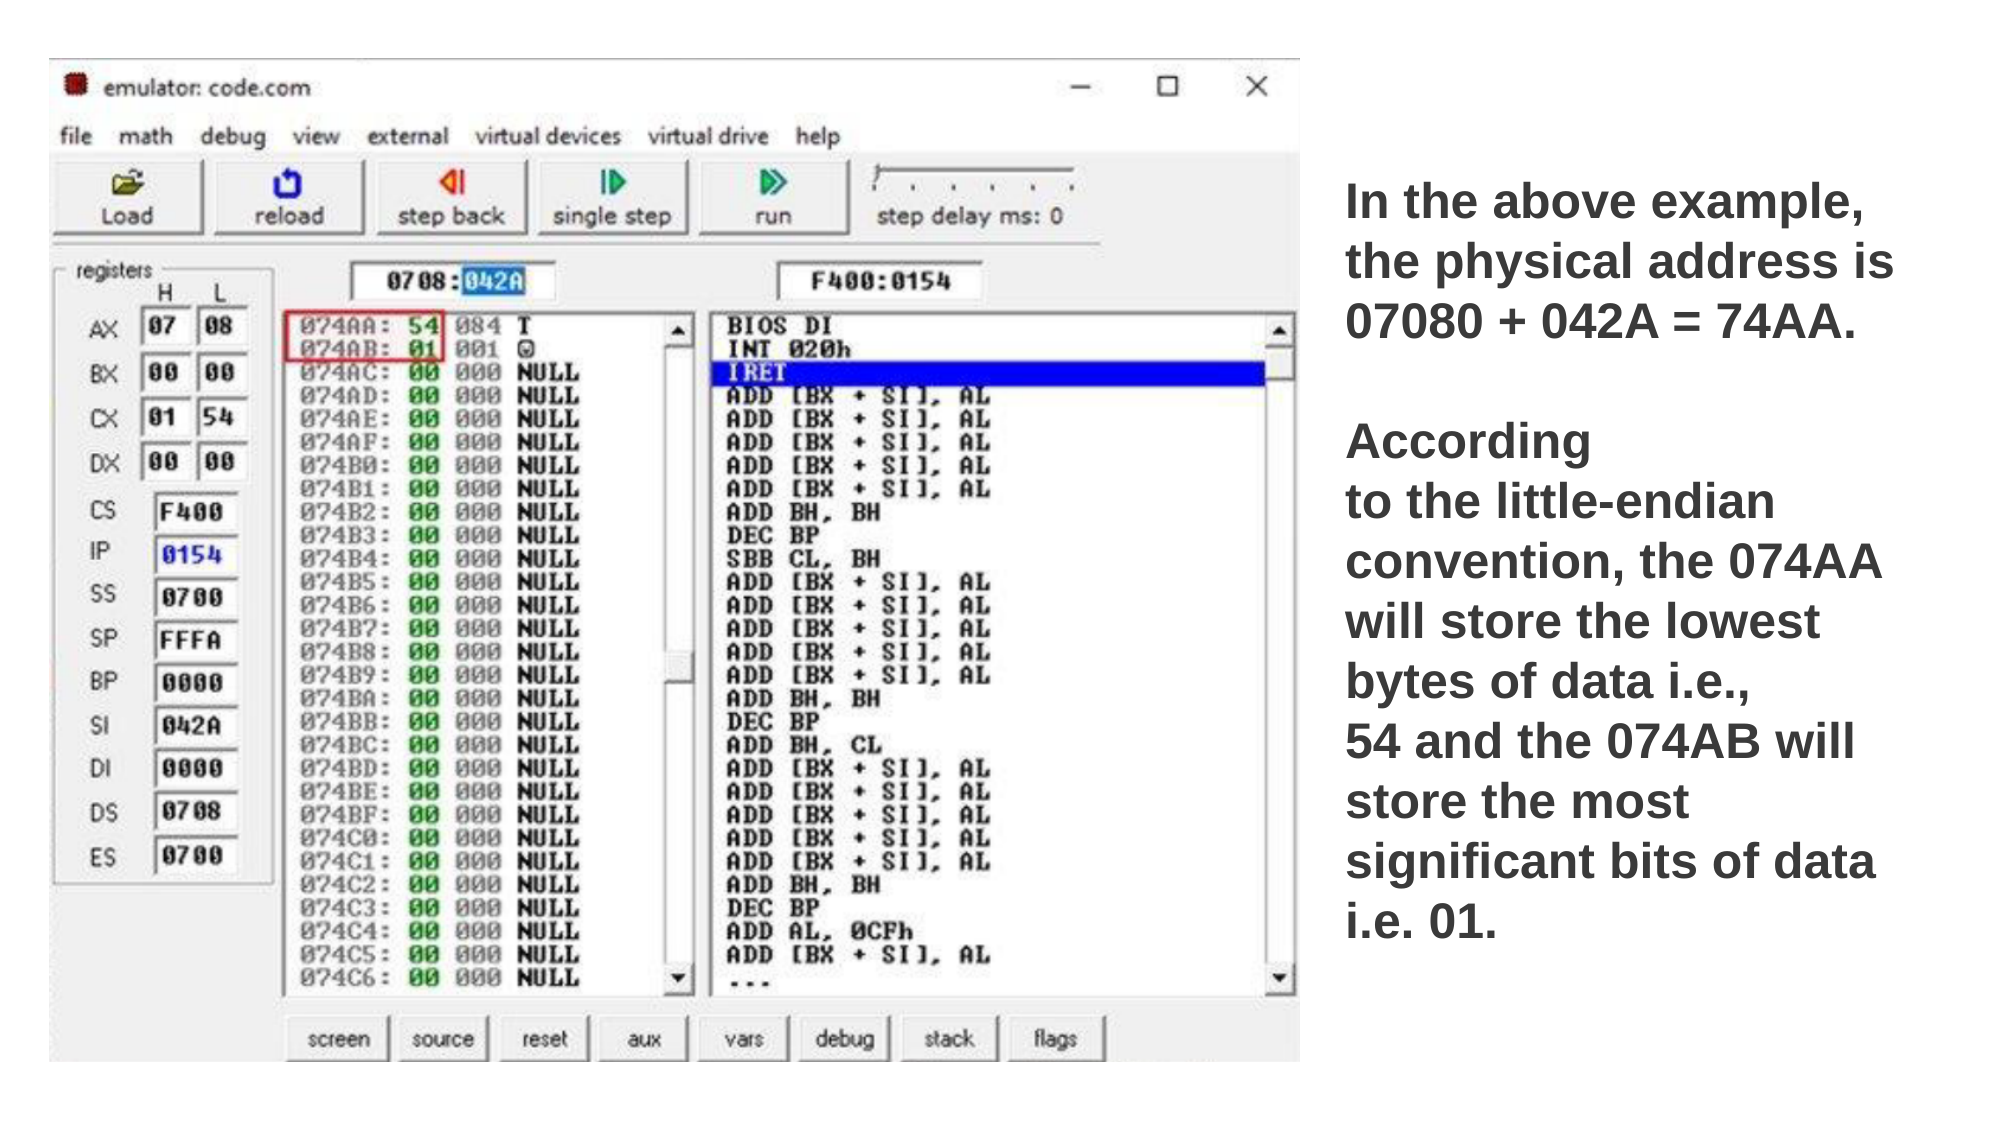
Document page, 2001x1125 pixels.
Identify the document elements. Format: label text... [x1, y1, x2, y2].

picture [48, 58, 1300, 1062]
text_box In the above example, the physical address is 07080 + 042A = 74AA. According to the little-endian convention, the 074AA will store the lowest bytes of data i.e., 54 and the 074AB will store the most significant bits of data i.e. 01. [1330, 160, 1939, 956]
